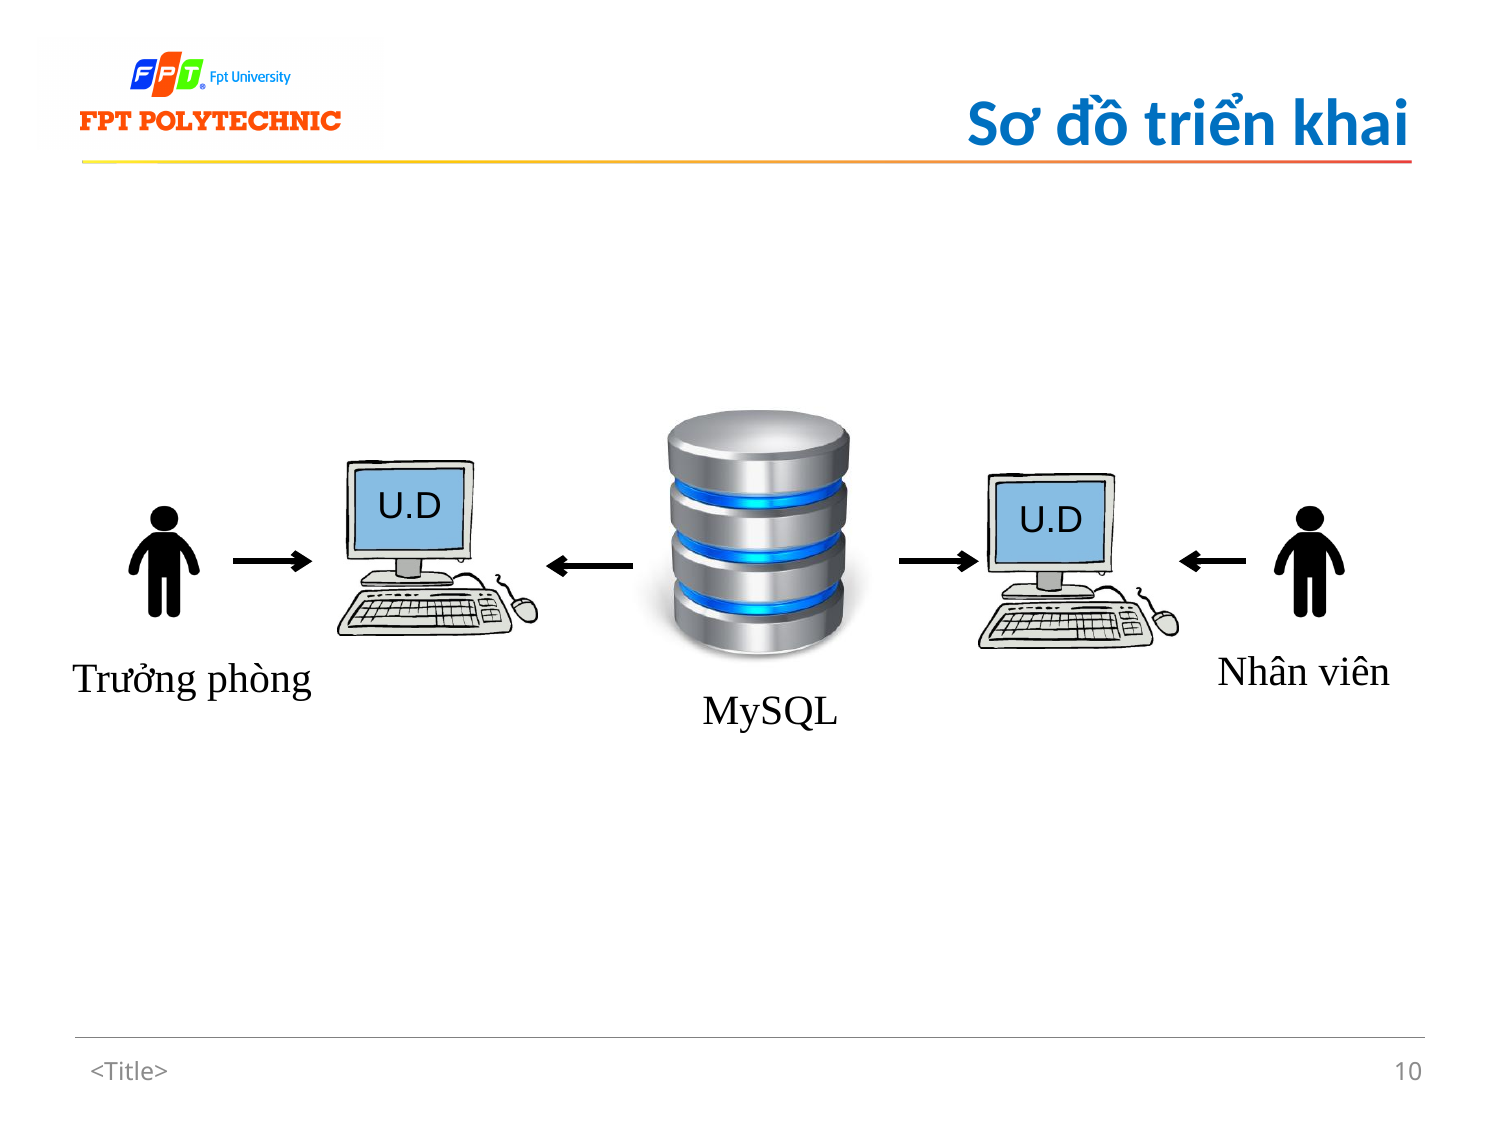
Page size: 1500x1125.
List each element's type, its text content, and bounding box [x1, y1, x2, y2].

picture [0, 0, 1500, 288]
picture [616, 393, 900, 676]
picture [99, 500, 234, 623]
title Sơ đồ triển khai [74, 24, 1426, 213]
footer <Title> [75, 1040, 1075, 1100]
text_box Trưởng phòng [57, 643, 388, 708]
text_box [337, 460, 538, 636]
picture [1245, 500, 1380, 623]
text_box MySQL [687, 675, 1018, 741]
slide_number 10 [1087, 1042, 1438, 1103]
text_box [978, 473, 1180, 649]
text_box Nhân viên [1202, 636, 1422, 702]
